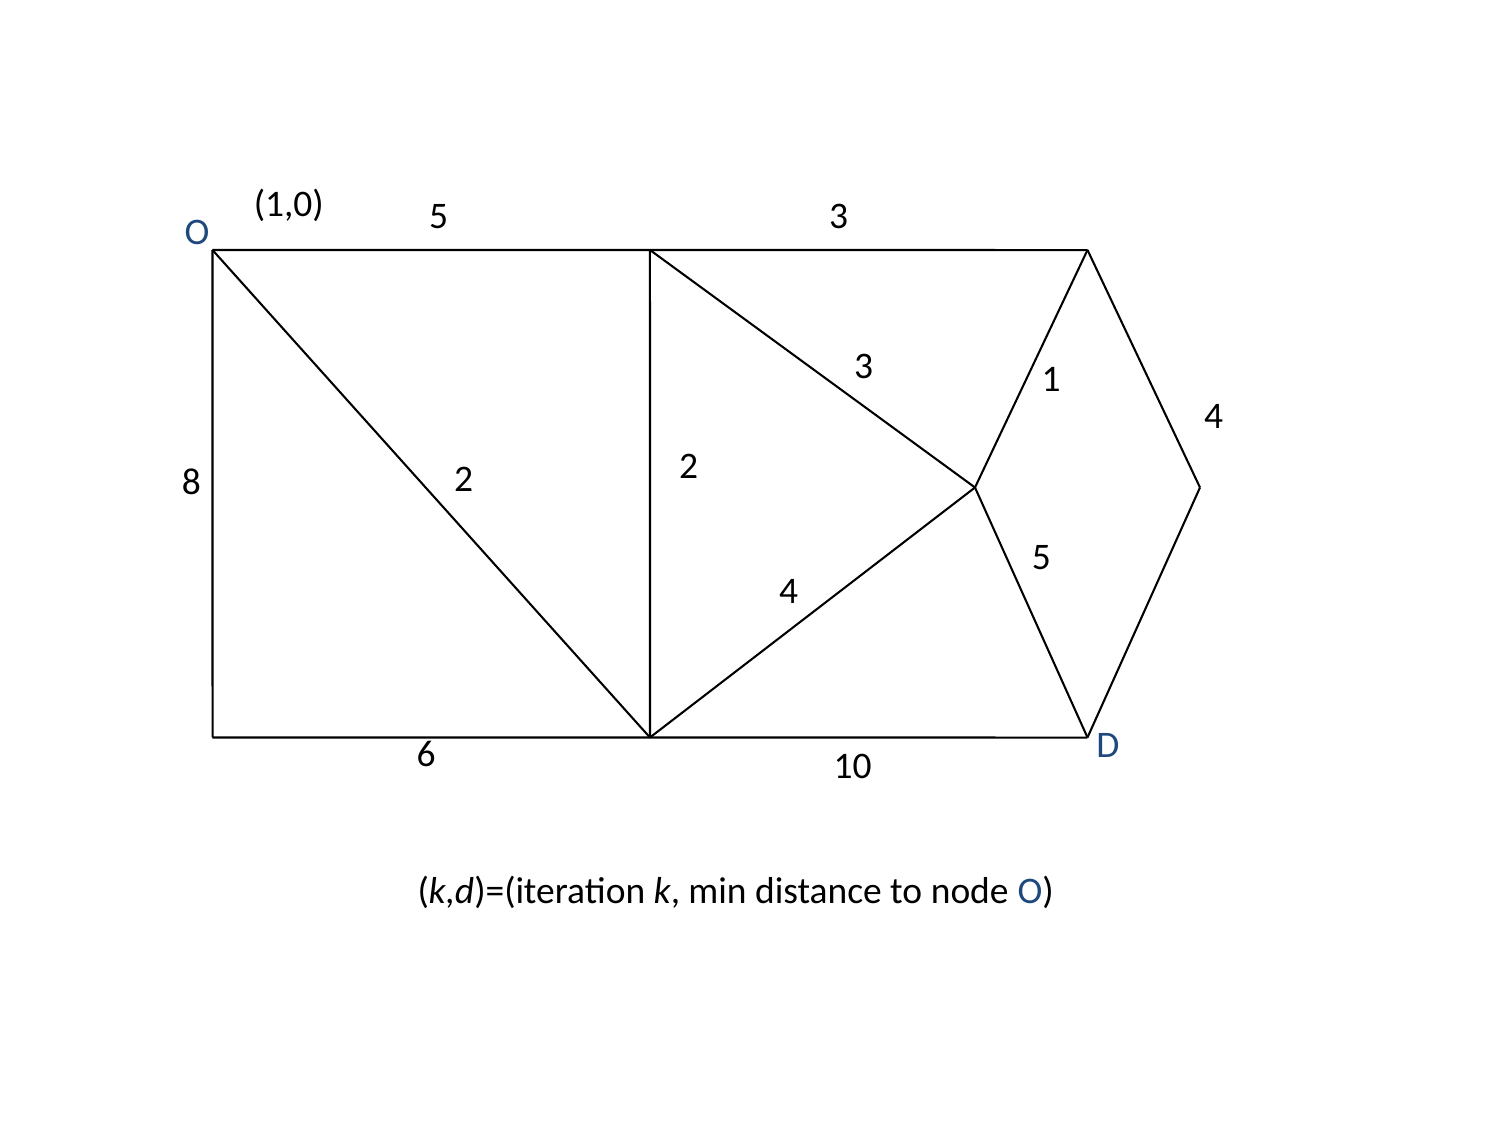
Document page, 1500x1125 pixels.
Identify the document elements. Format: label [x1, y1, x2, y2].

text_box [162, 171, 1244, 935]
